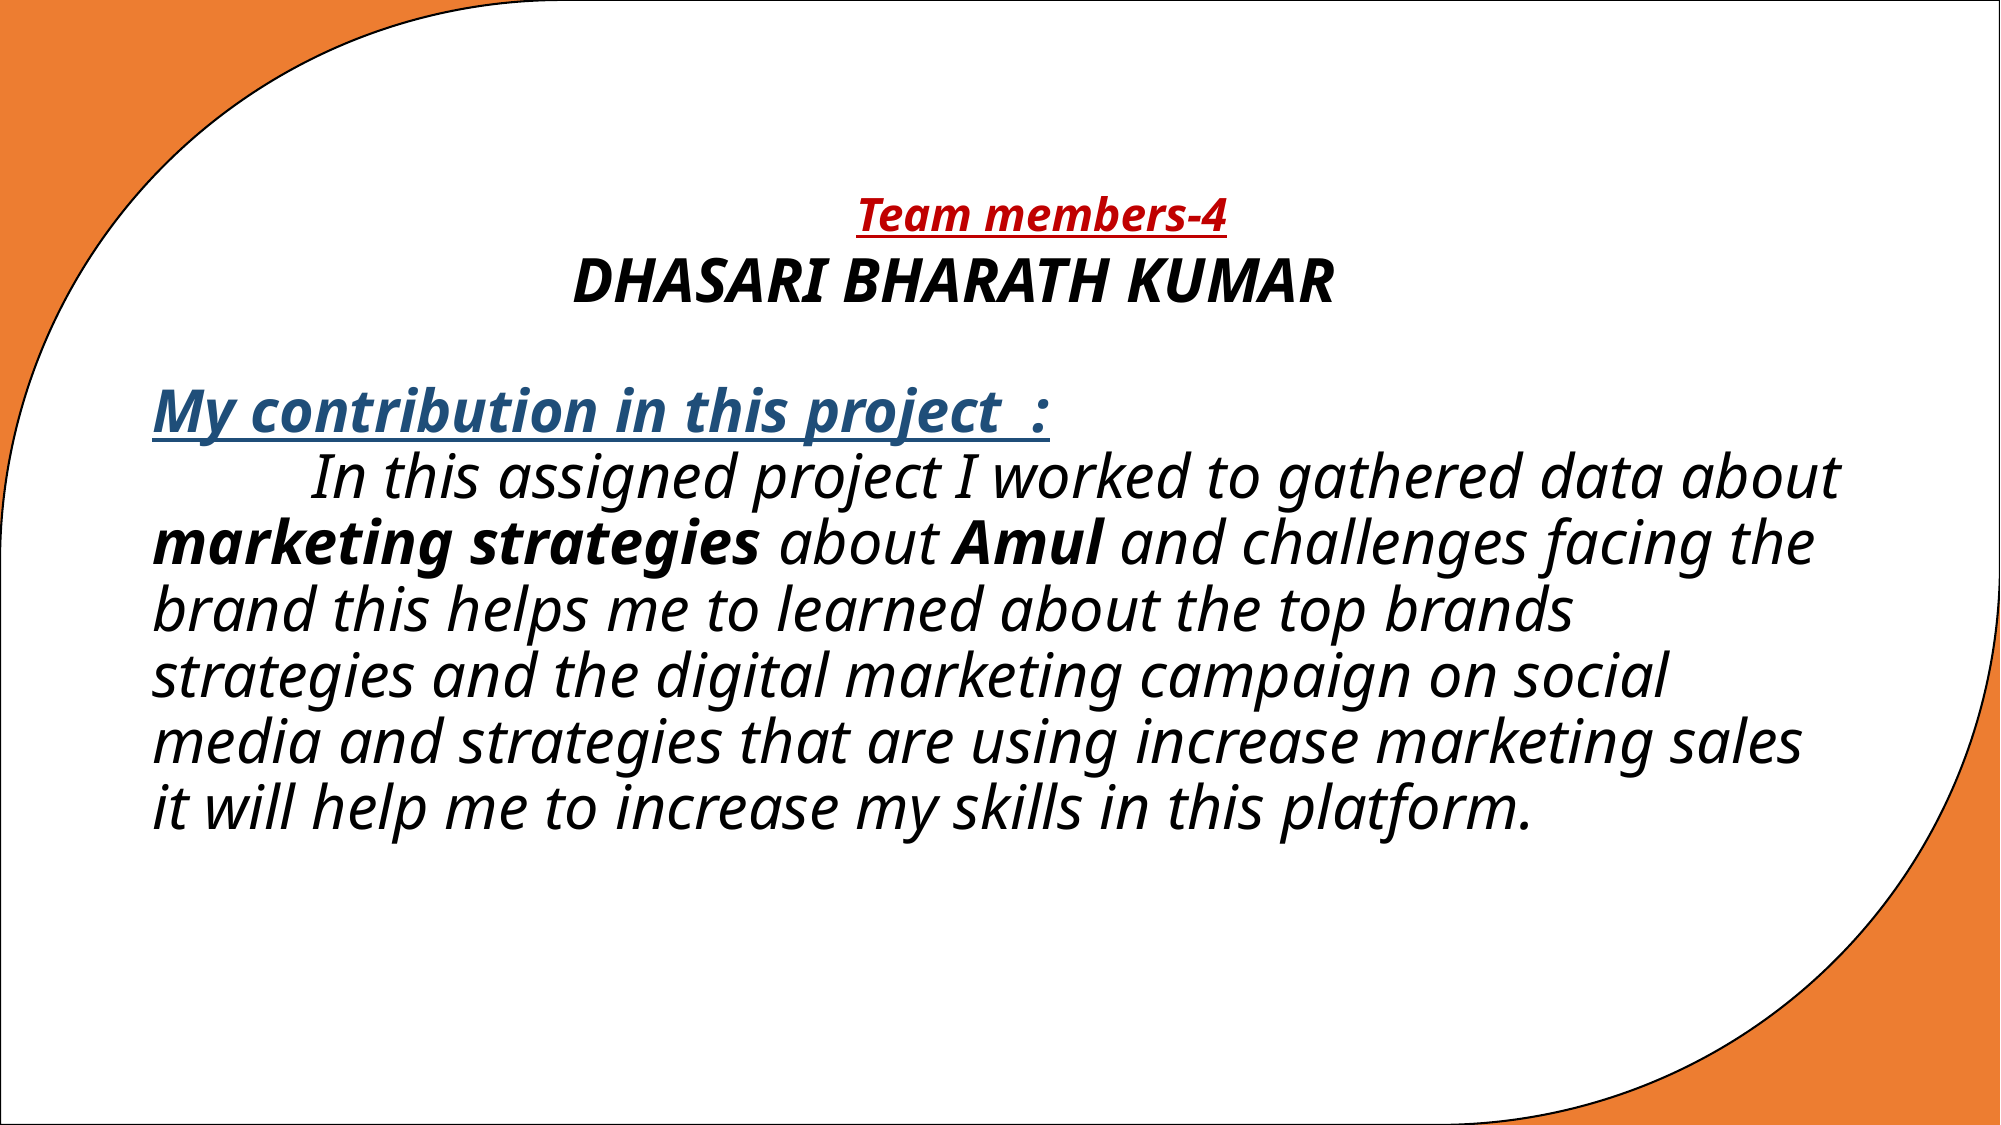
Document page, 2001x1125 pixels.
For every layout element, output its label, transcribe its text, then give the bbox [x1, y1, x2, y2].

title Team members-4 DHASARI BHARATH KUMAR My contribution in this project : In this assigned project I worked to gathered data about marketing strategies about Amul and challenges facing the brand this helps me to learned about the top brands strategies and the digital marketing campaign on social media and strategies that are using increase marketing sales it will help me to increase my skills in this platform. [137, 150, 1863, 1004]
text_box [0, 192, 1788, 1125]
text_box [178, 0, 2000, 932]
